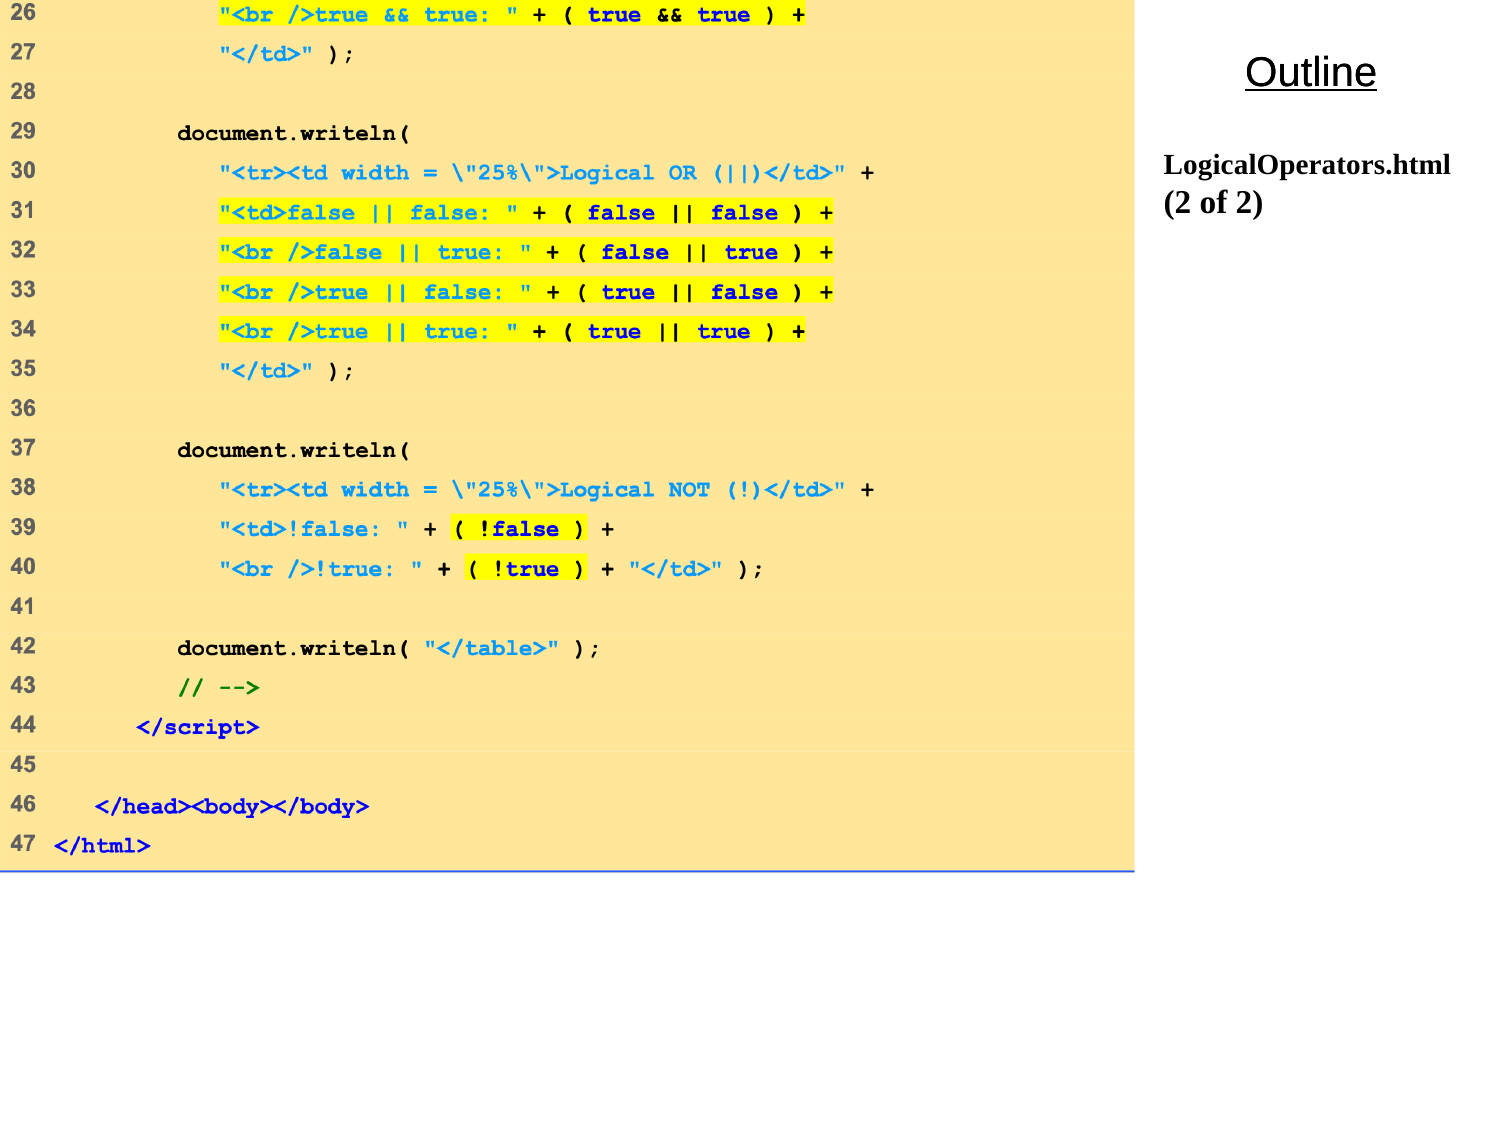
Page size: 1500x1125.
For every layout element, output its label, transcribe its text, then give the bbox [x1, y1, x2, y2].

title LogicalOperators.html (2 of 2) [1155, 136, 1495, 1038]
picture [0, 0, 1136, 901]
